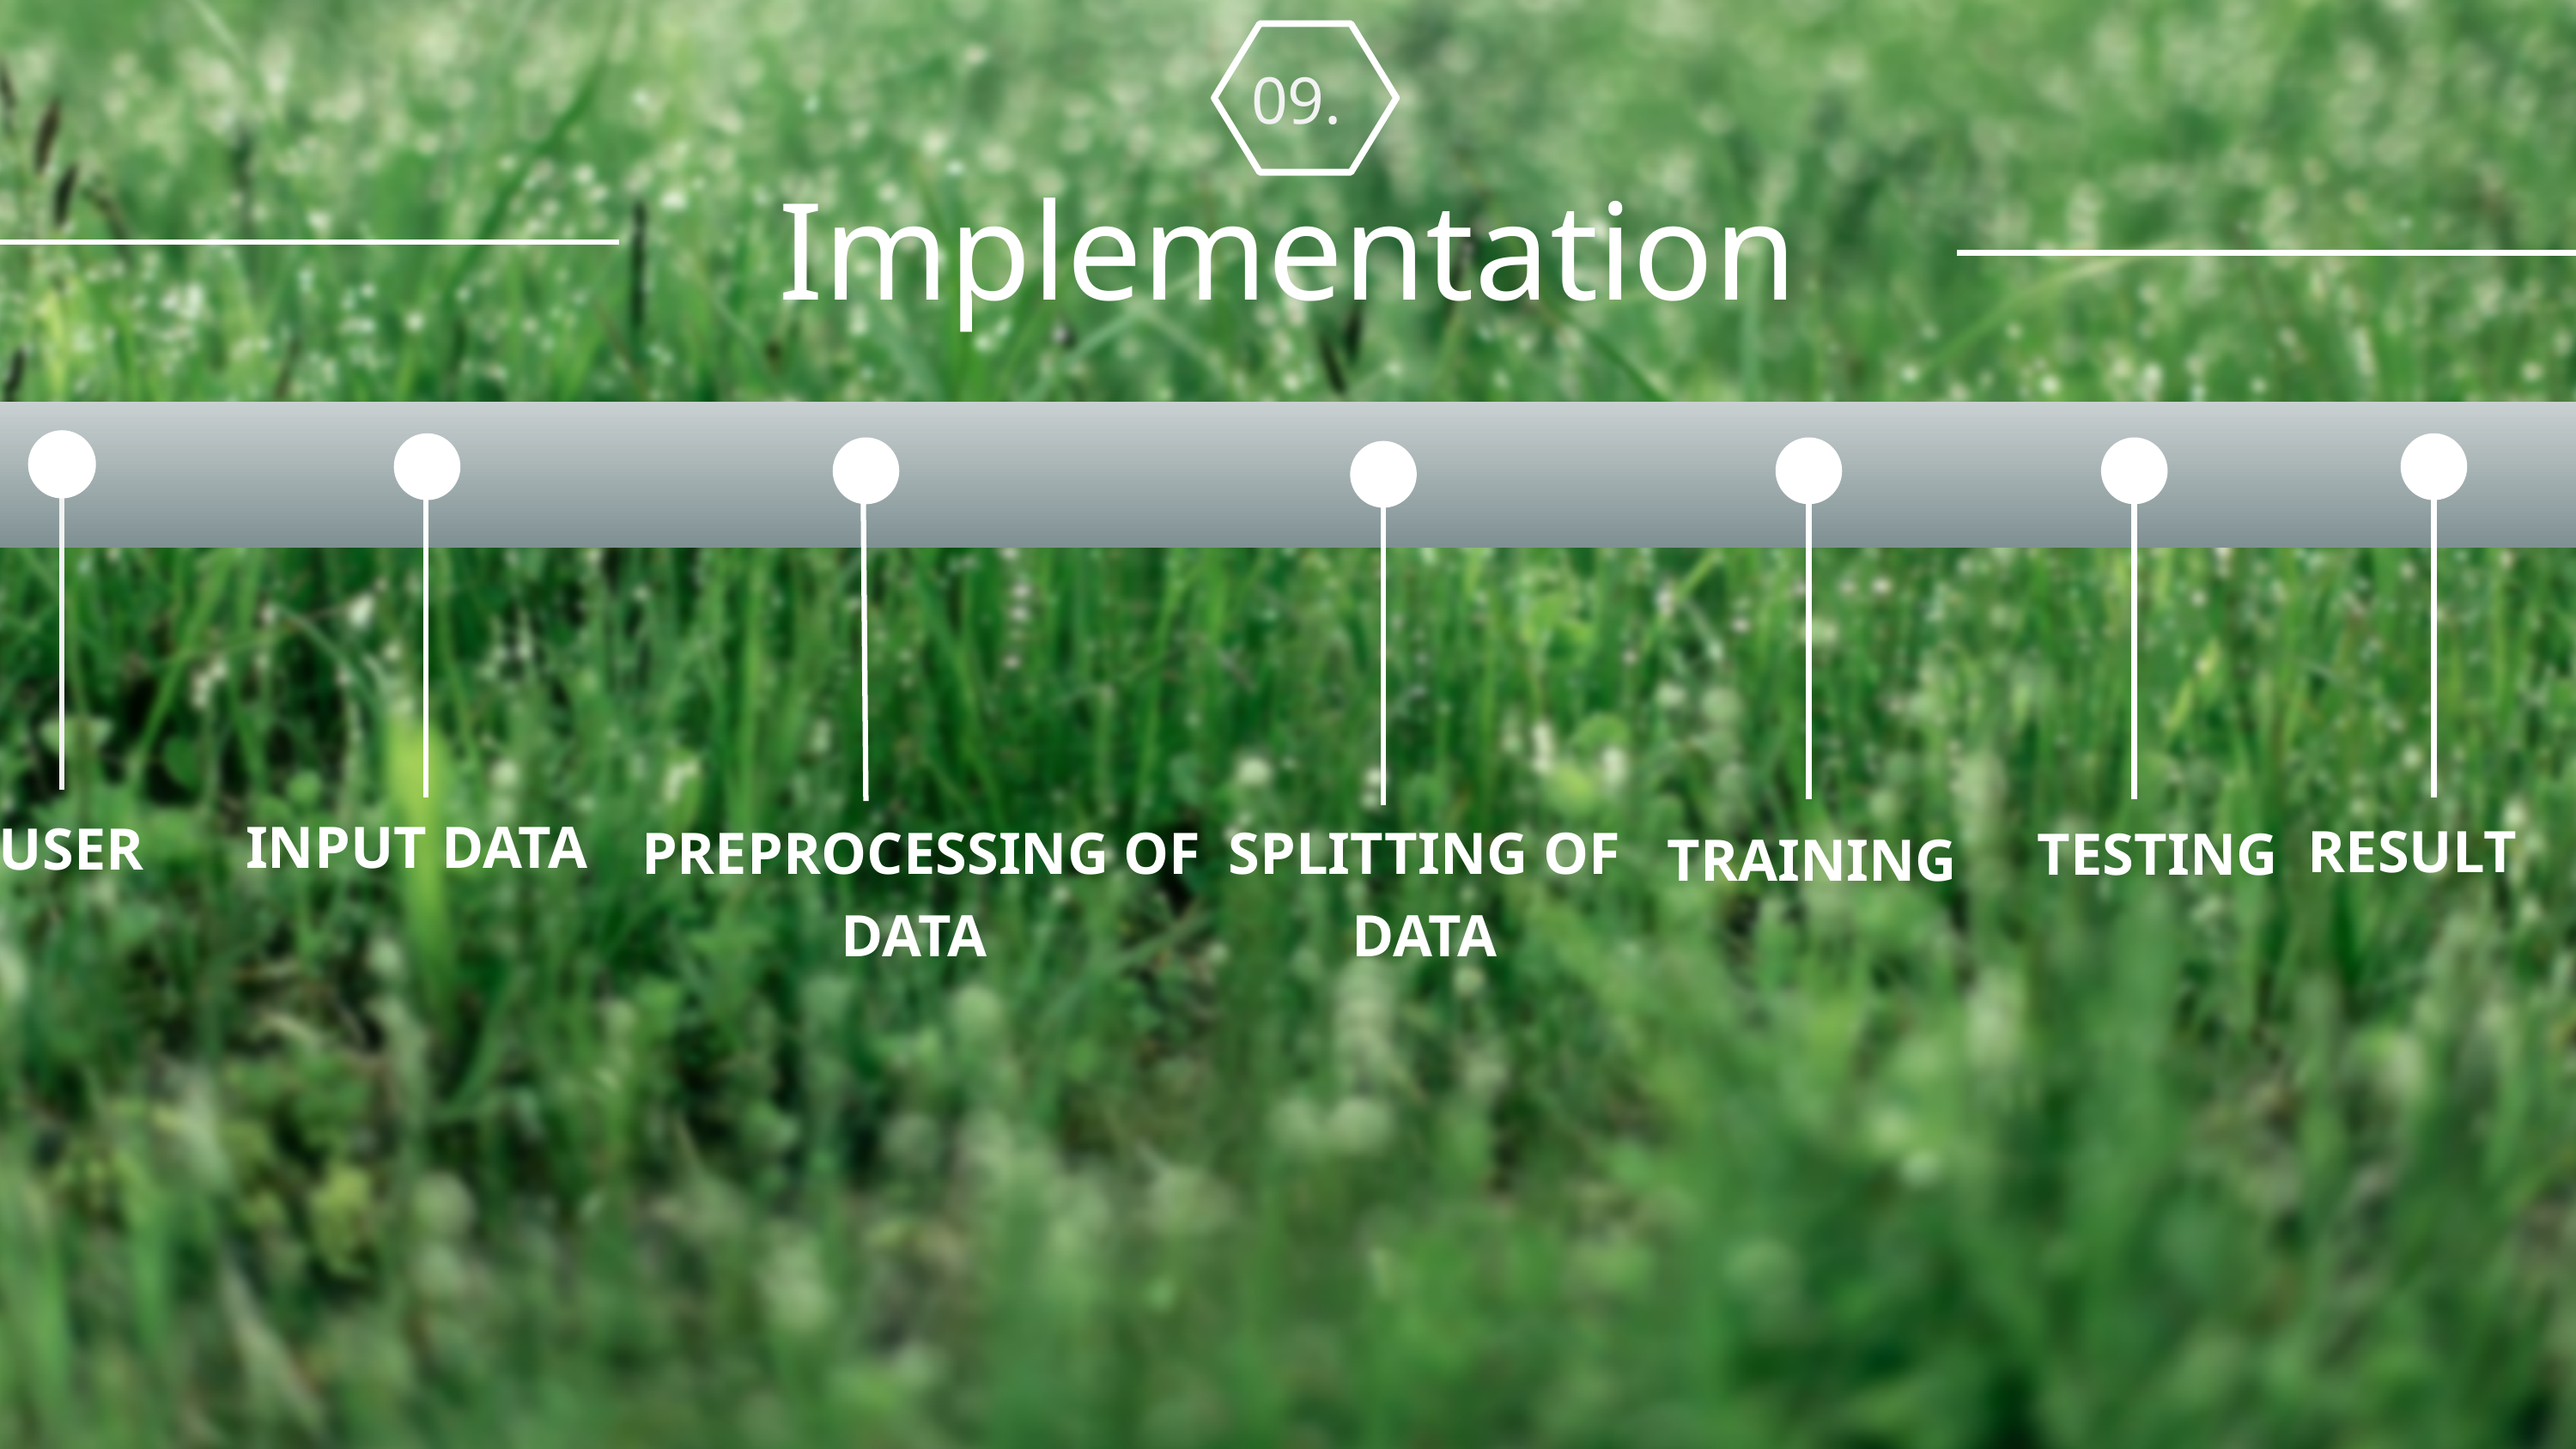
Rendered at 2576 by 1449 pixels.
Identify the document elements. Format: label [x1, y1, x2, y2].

text_box [863, 493, 866, 802]
picture [0, 0, 2576, 401]
picture [0, 872, 2576, 1449]
text_box [0, 401, 2576, 872]
